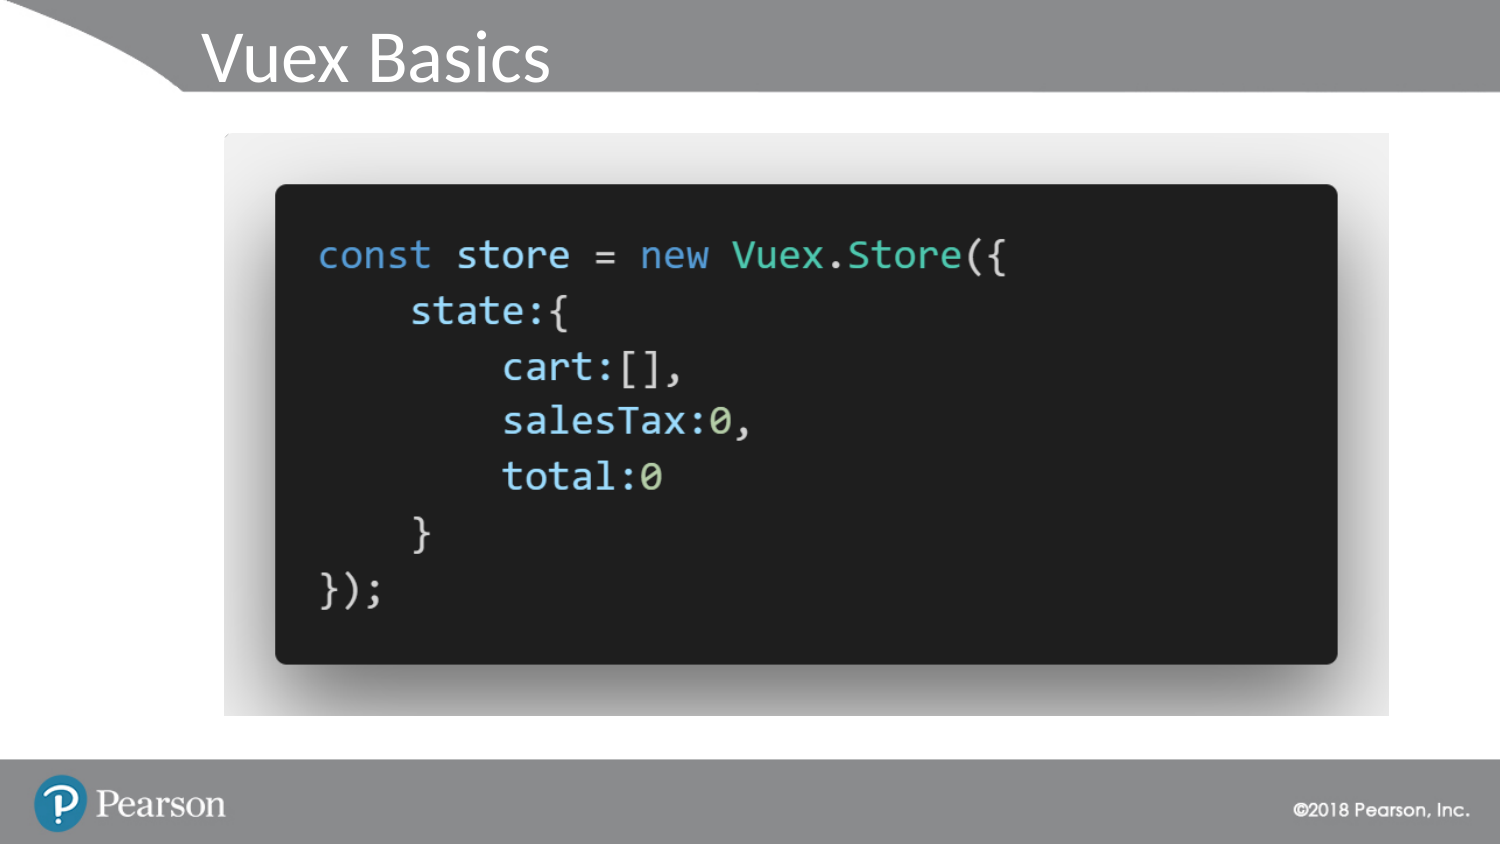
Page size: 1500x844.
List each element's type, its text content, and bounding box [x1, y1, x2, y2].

title Vuex Basics [186, 0, 1425, 92]
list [224, 133, 1389, 716]
picture [0, 0, 1500, 844]
